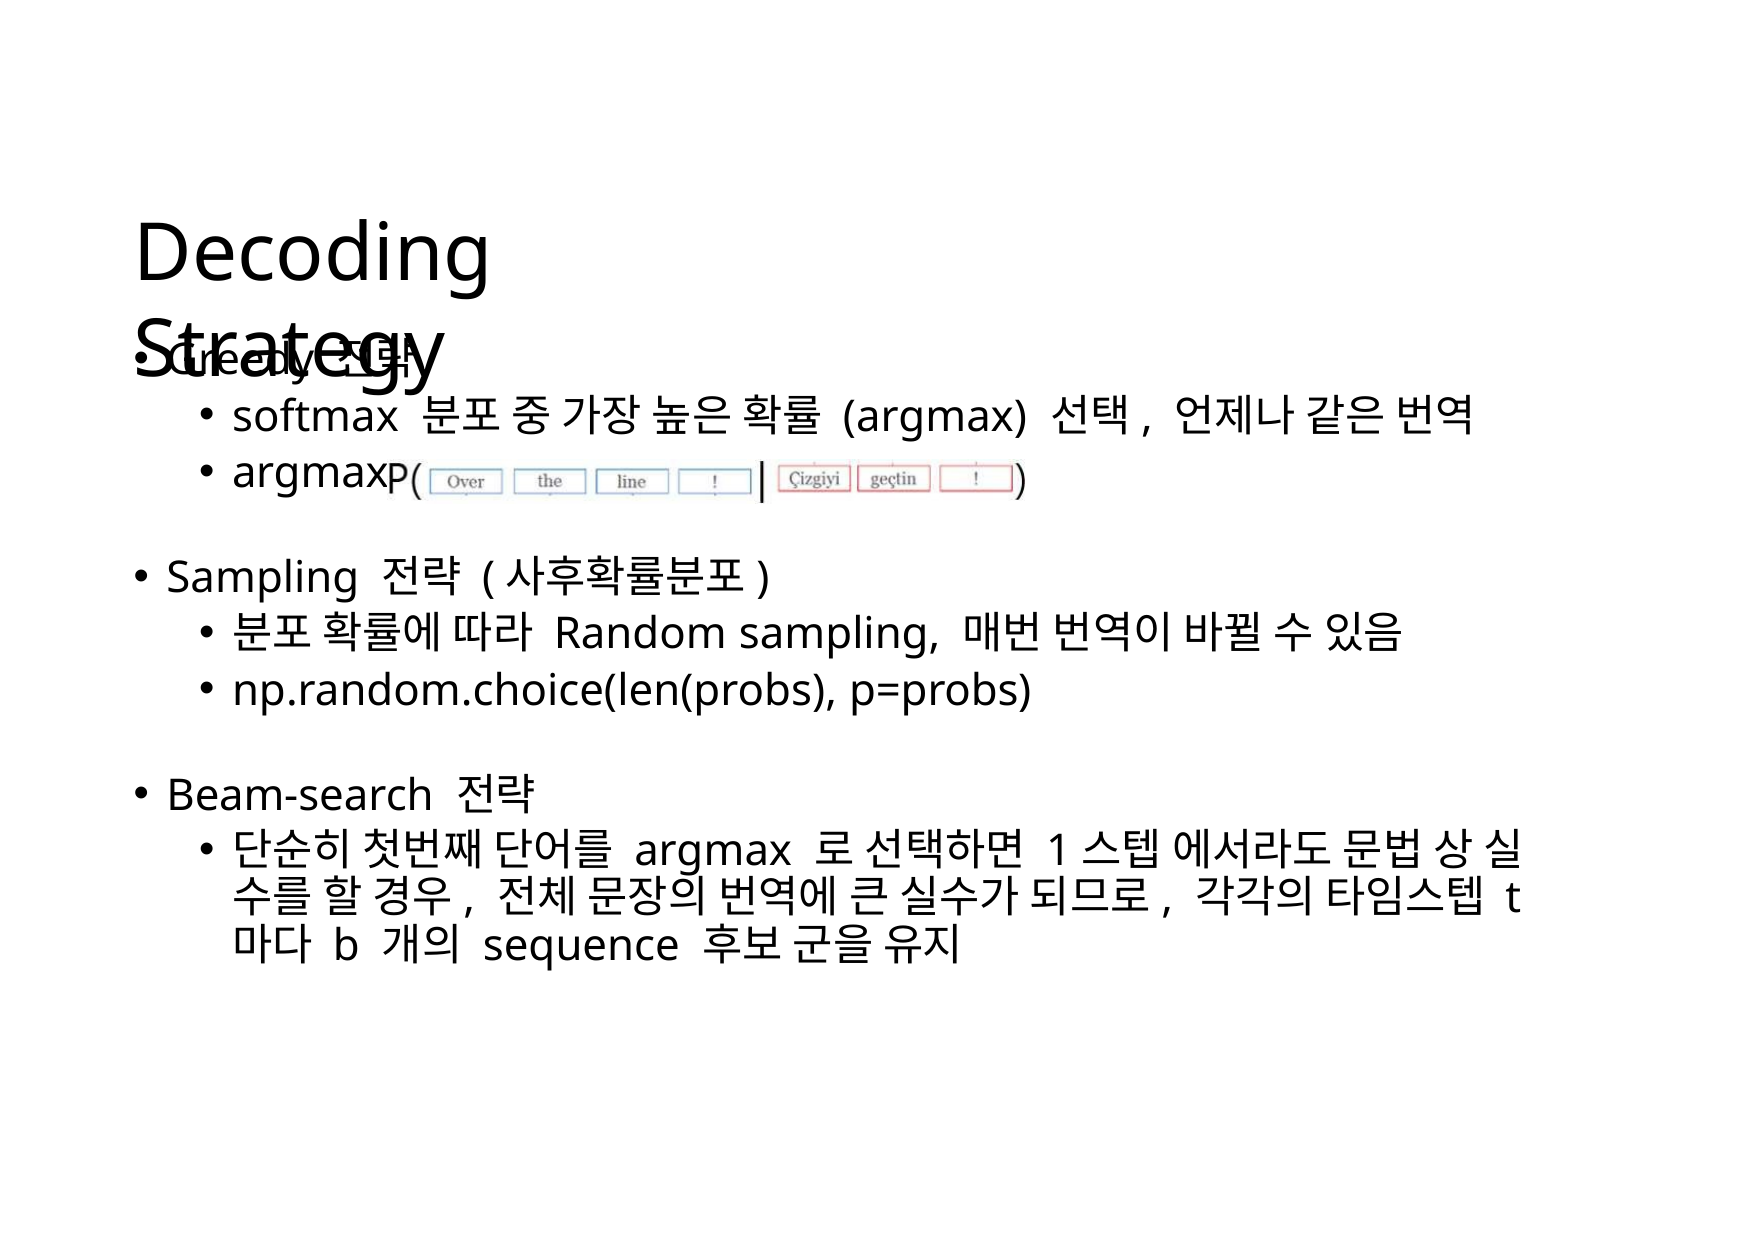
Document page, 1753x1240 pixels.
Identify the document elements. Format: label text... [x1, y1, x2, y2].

title Decoding Strategy [131, 197, 811, 324]
picture [387, 459, 1026, 504]
text_box Greedy 전략 softmax 분포 중 가장 높은 확률 (argmax) 선택, 언제나 같은 번역 argmax Sampling 전략 (사후확률분포) 분포 확률에 따라 Random sampling, 매번 번역이 바뀔 수 있음 np.random.choice(len(probs), p=probs) Beam-search 전략 단순히 첫번째 단어를 argmax 로 선택하면 1스텝 에서라도 문법 상 실 수를 할 경우, 전체 문장의 번역에 큰 실수가 되므로, 각각의 타임스텝 t 마다 b 개의 sequence 후보 군을 유지 [131, 324, 1611, 970]
